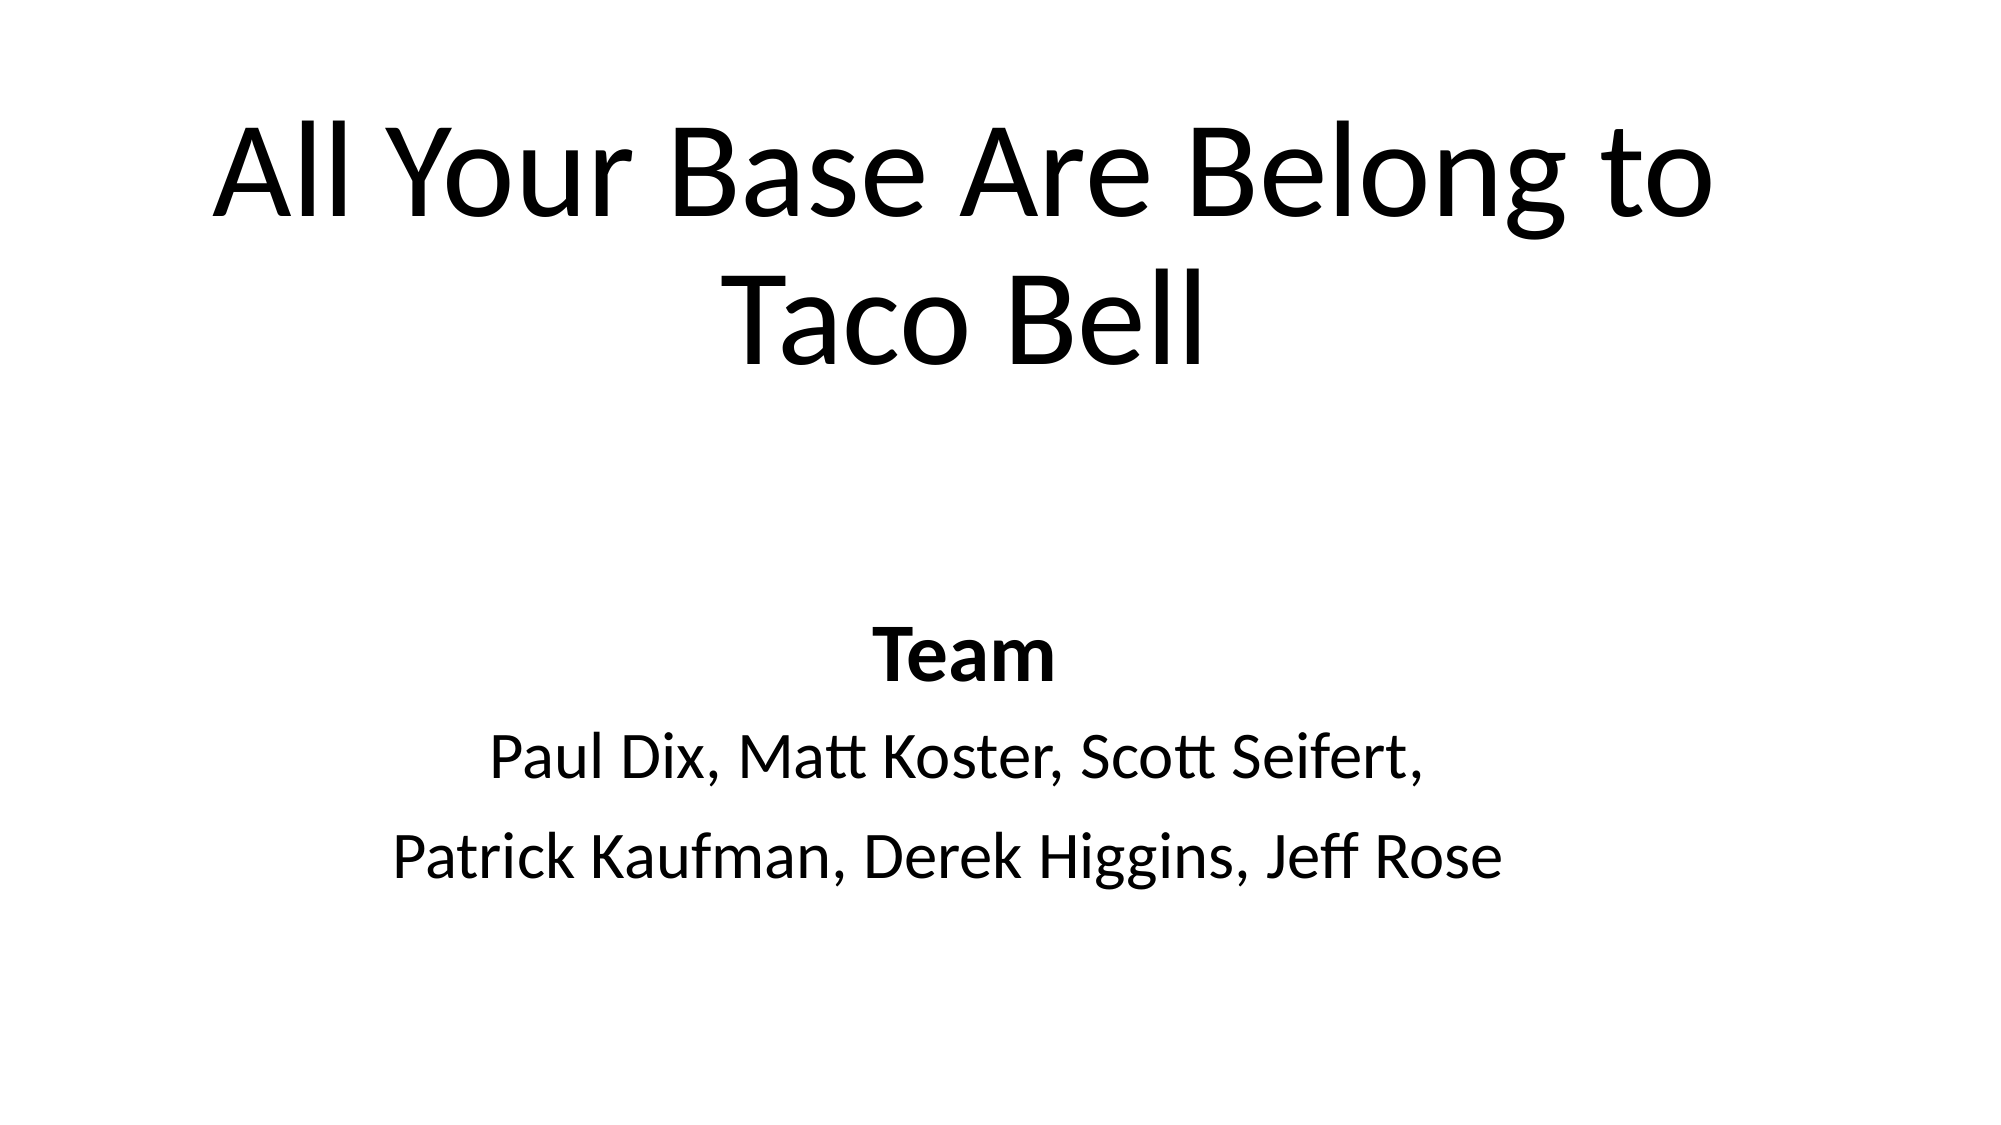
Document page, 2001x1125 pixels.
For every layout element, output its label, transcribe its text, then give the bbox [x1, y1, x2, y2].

subtitle All Your Base Are Belong to Taco Bell Team Paul Dix, Matt Koster, Scott Seifert, Patrick Kaufman, Derek Higgins, Jeff Rose [147, 90, 1784, 981]
